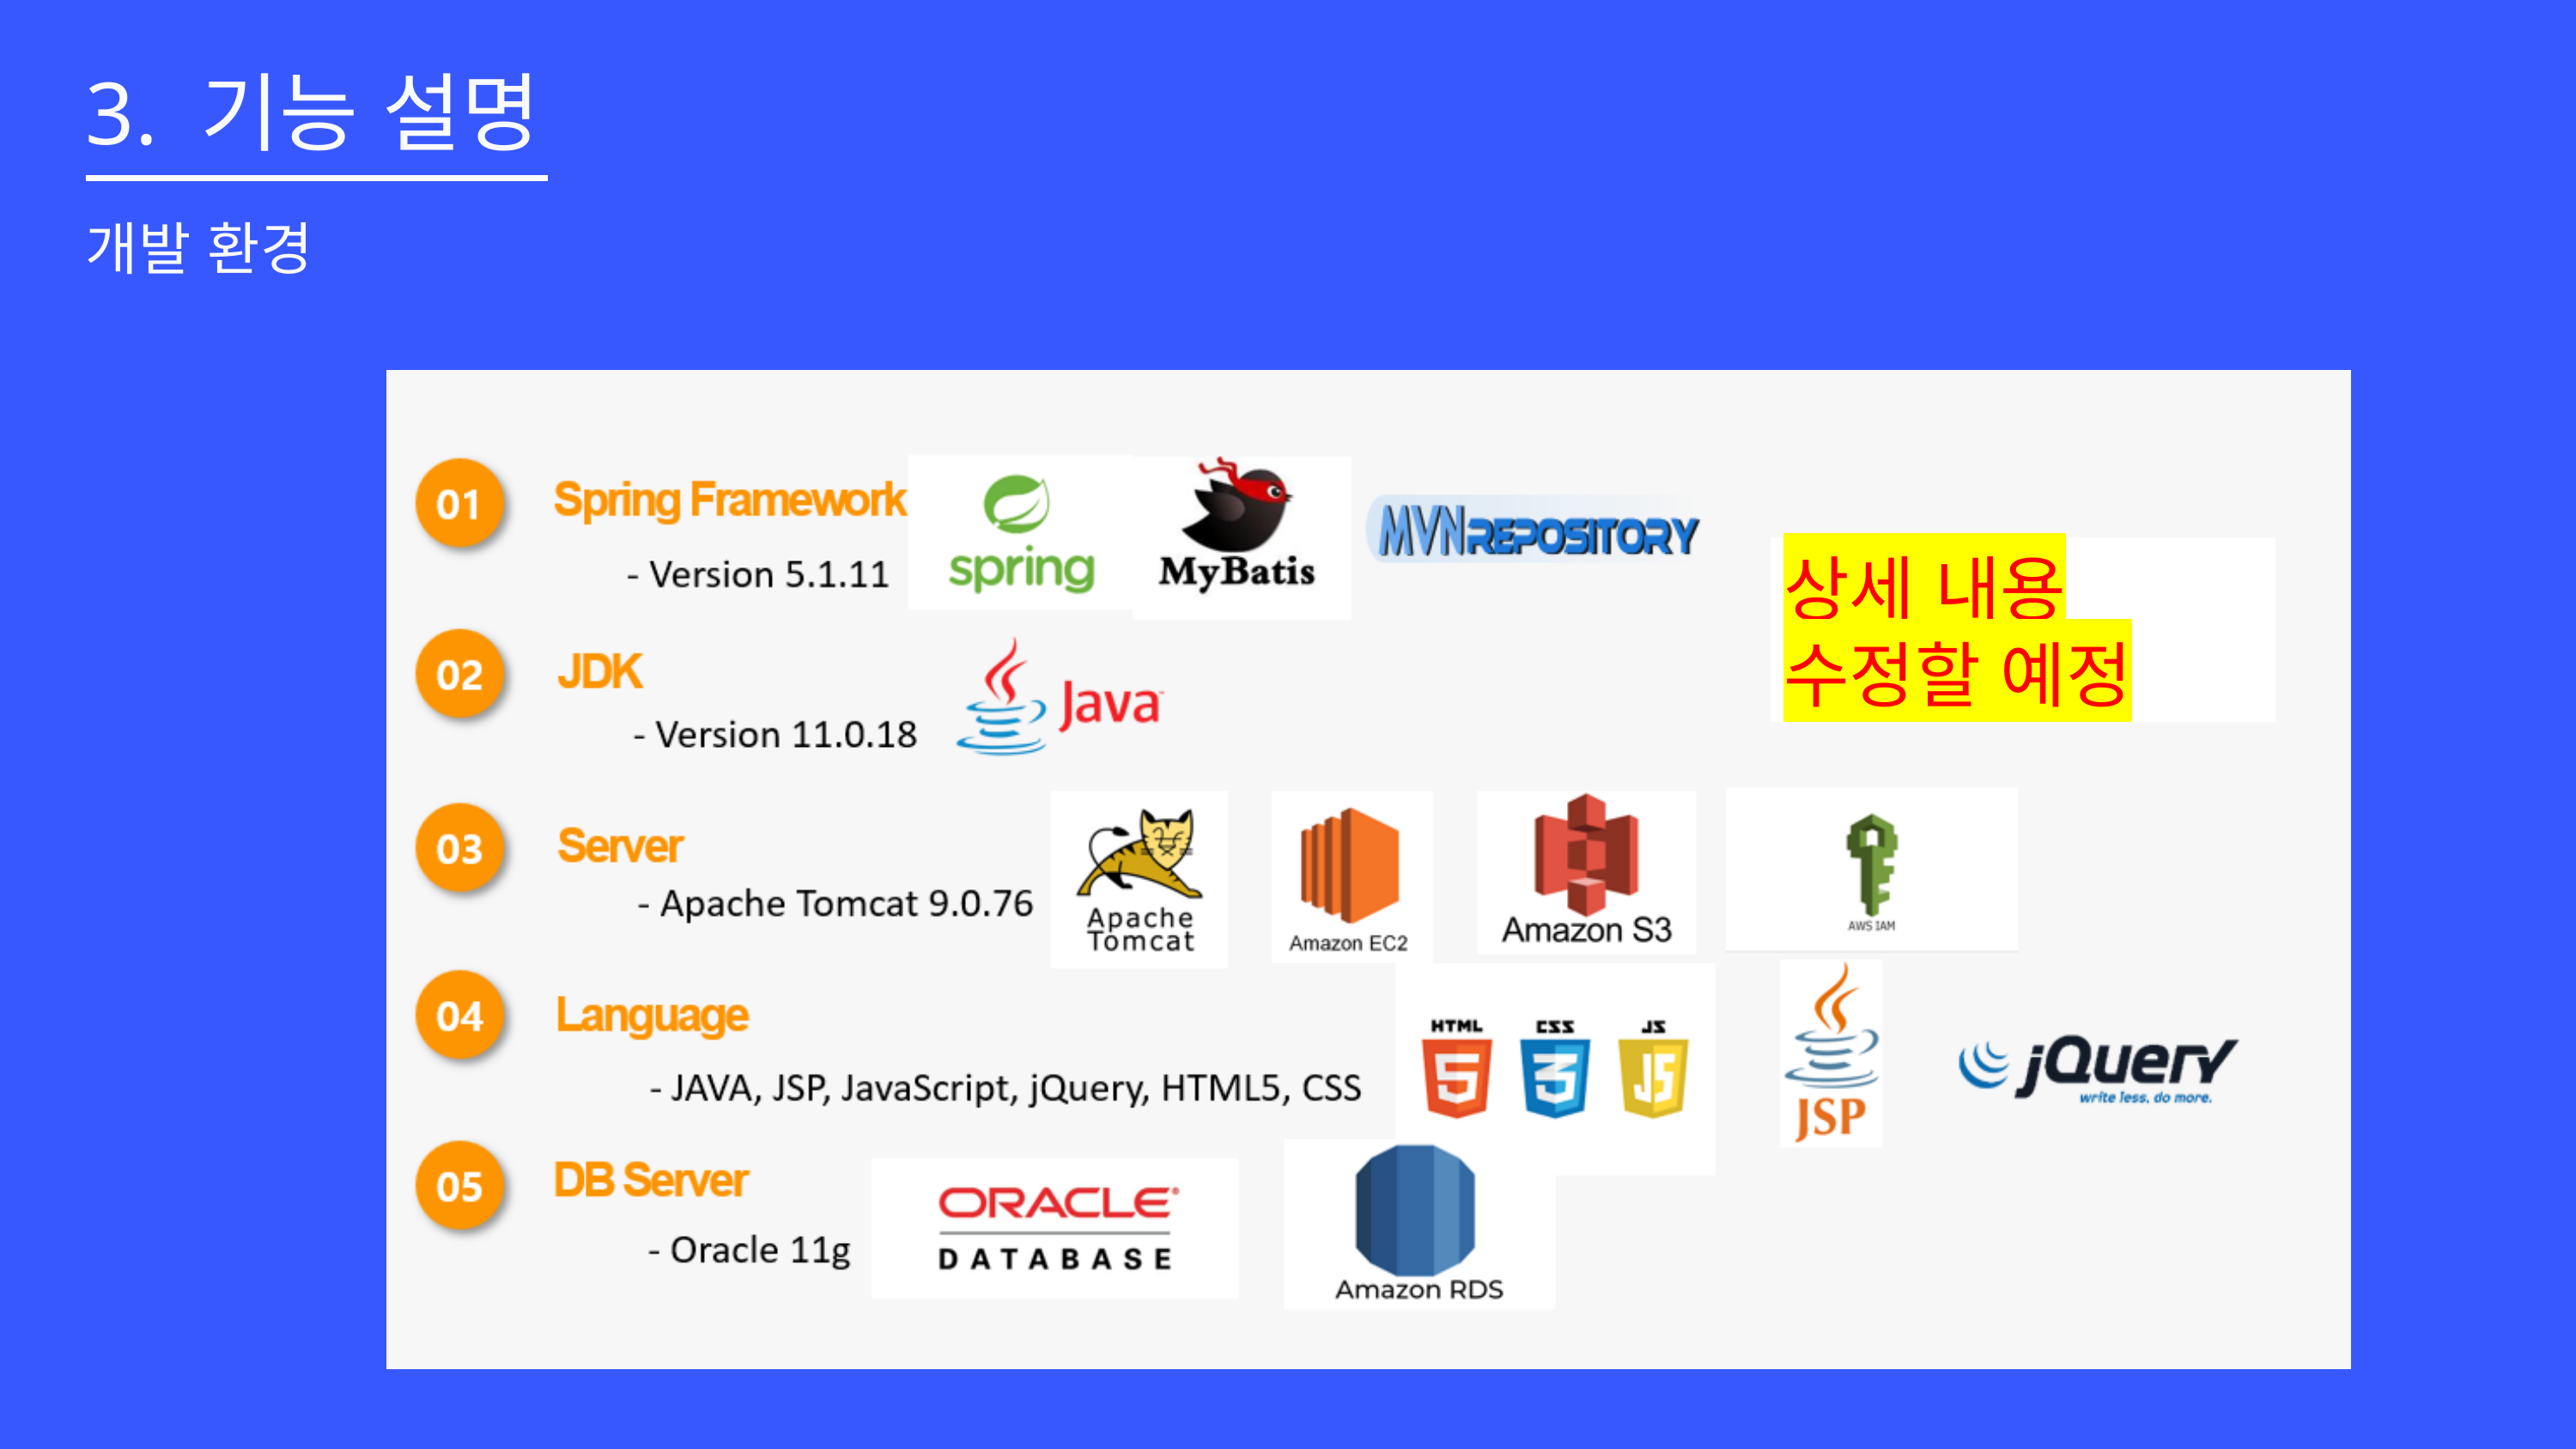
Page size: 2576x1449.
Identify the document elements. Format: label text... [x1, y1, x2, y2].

text_box 3. 기능 설명 [85, 58, 1073, 162]
picture [386, 369, 2352, 1369]
text_box 개발 환경 [85, 213, 548, 282]
